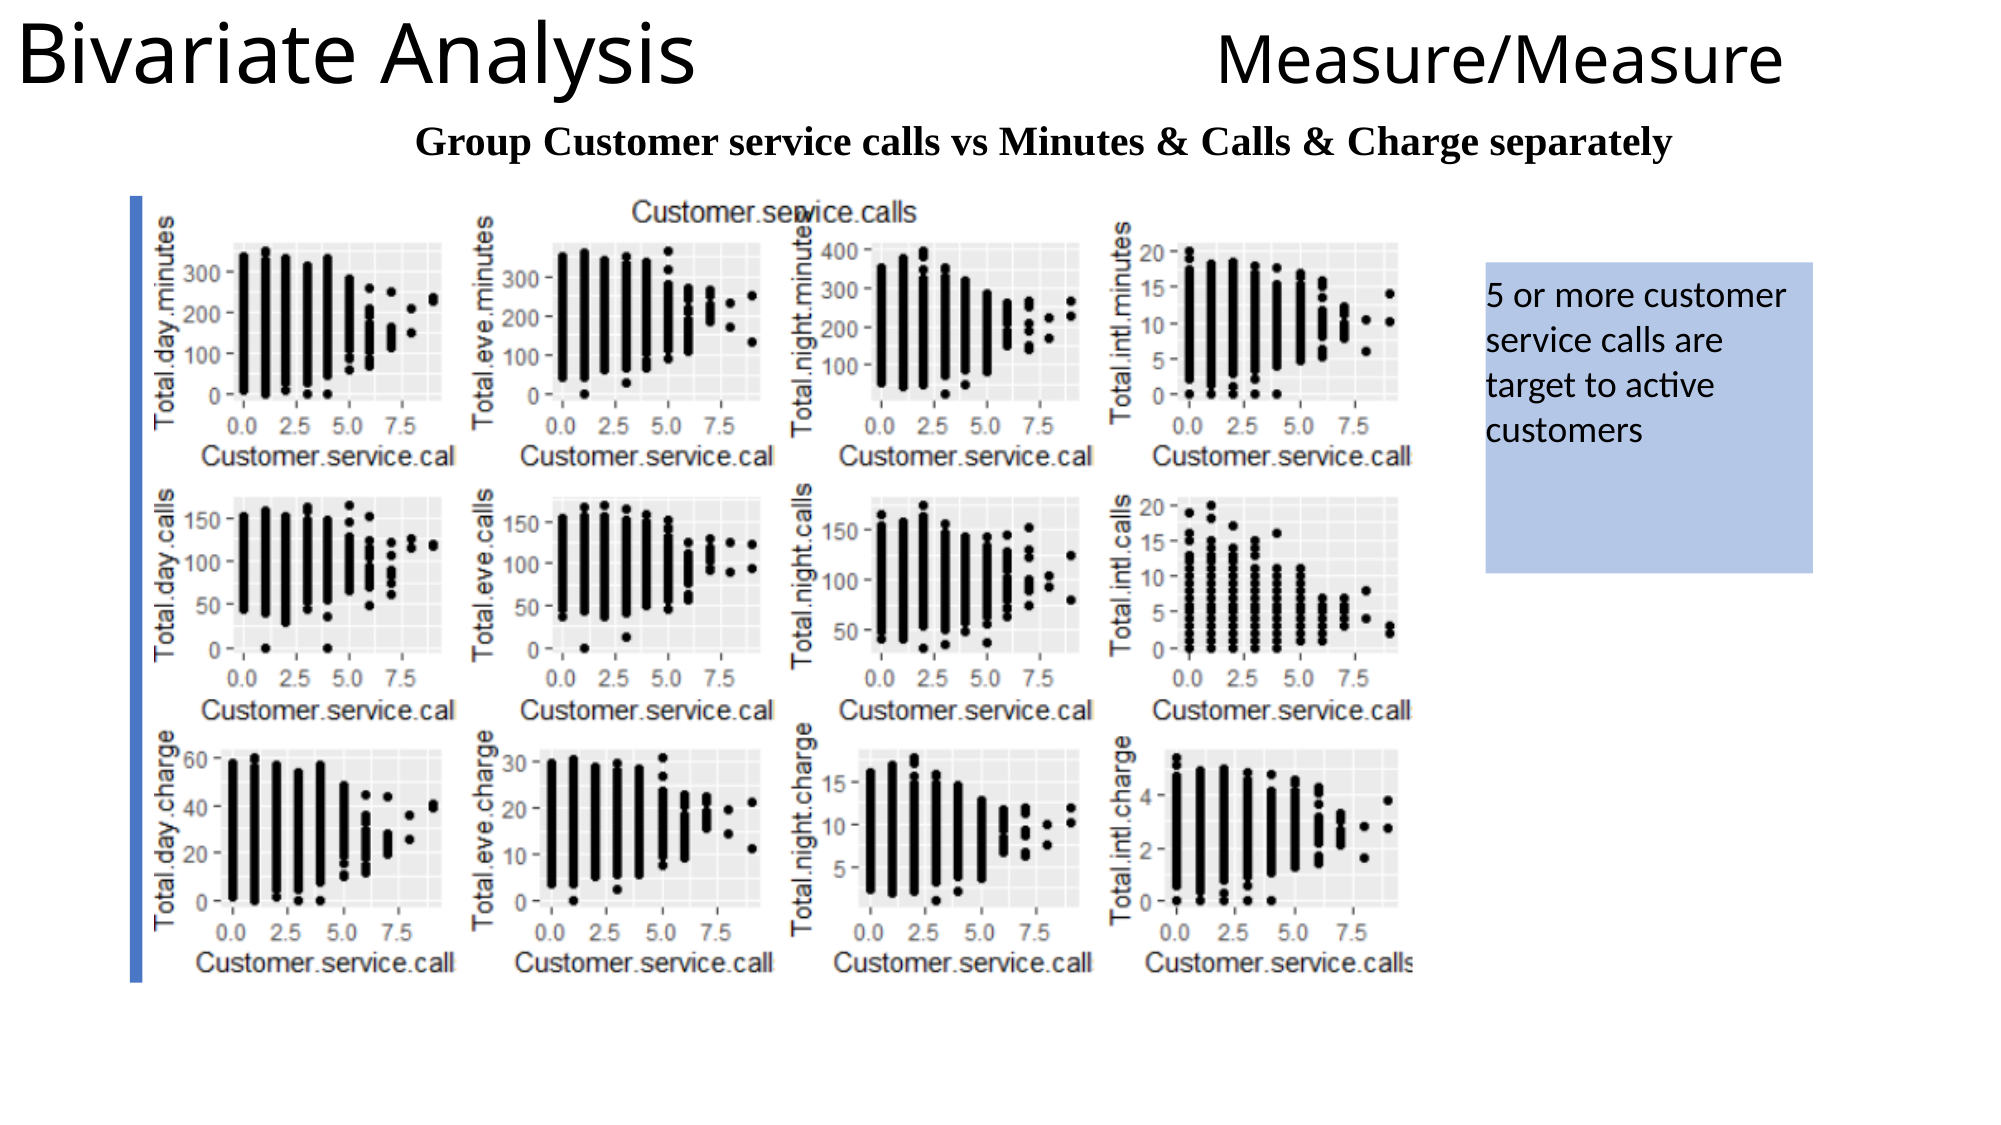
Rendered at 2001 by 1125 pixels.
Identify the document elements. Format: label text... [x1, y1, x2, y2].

list Group Customer service calls vs Minutes & Calls & Charge separately [385, 109, 1729, 172]
list 5 or more customer service calls are target to active customers [1485, 262, 1813, 574]
text_box Bivariate Analysis Measure/Measure [0, 0, 2000, 109]
picture [154, 191, 1446, 991]
